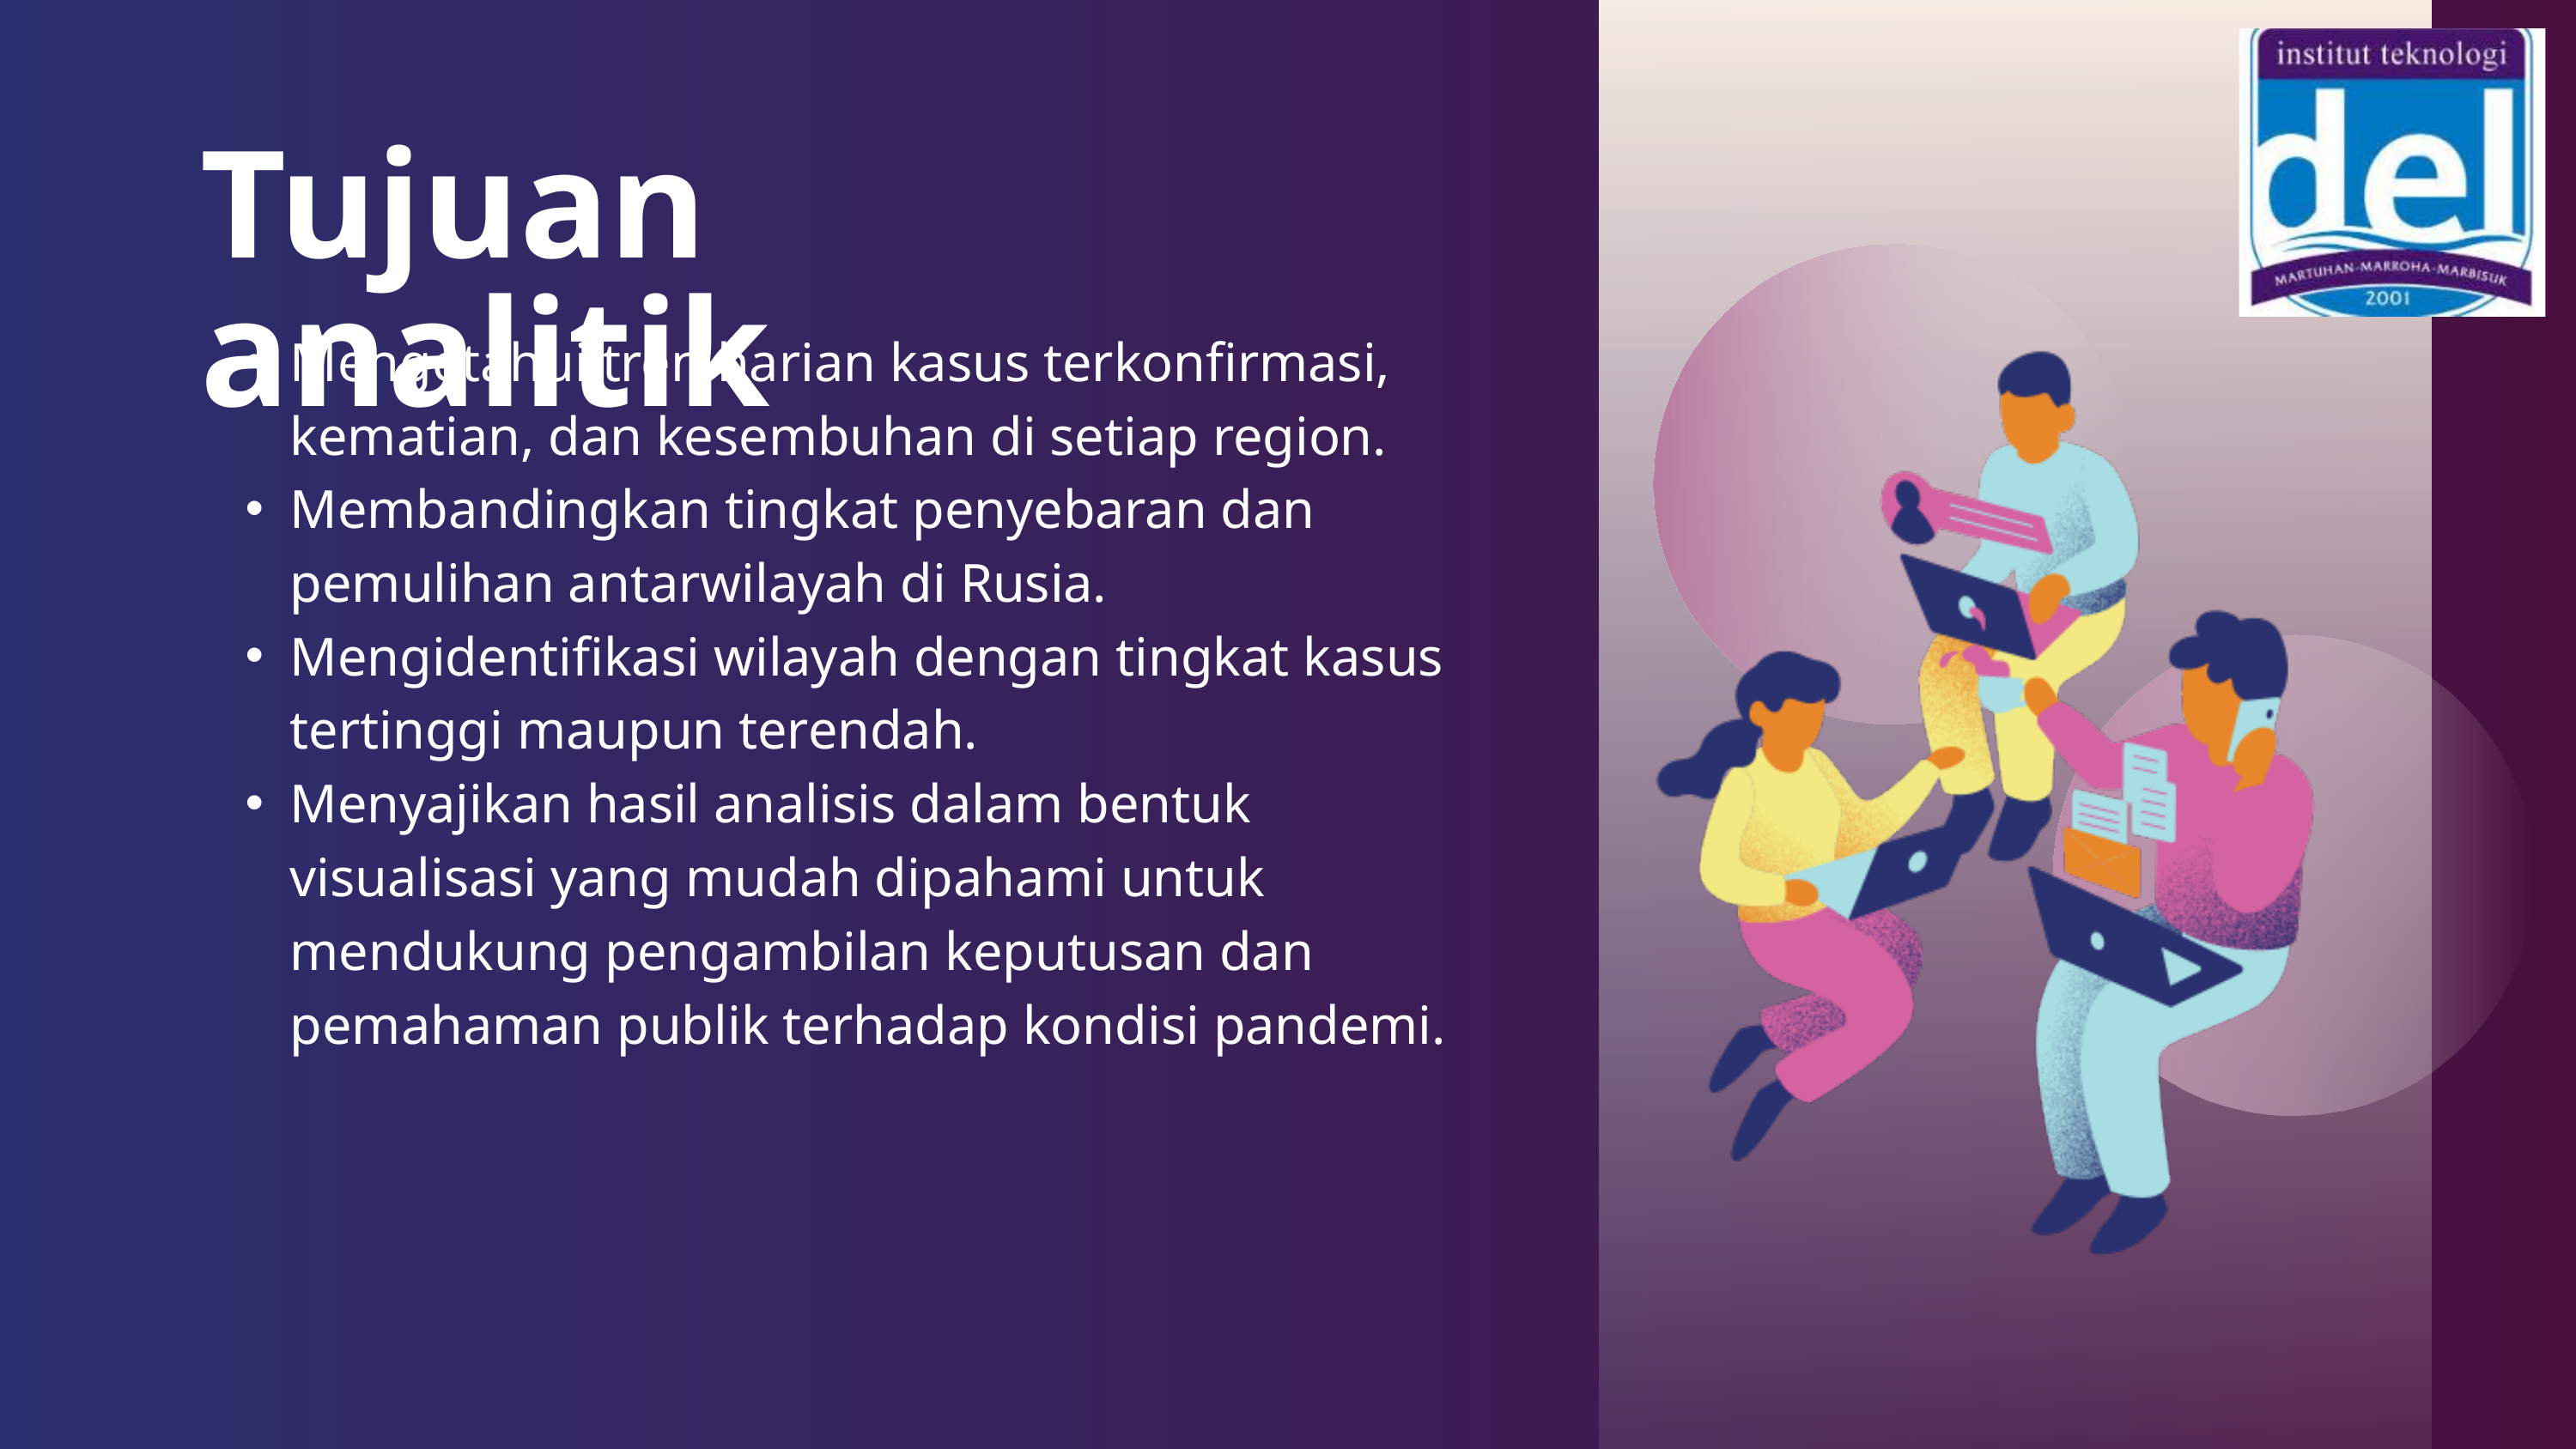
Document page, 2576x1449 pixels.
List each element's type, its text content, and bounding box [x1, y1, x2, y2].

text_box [1653, 243, 2135, 724]
text_box [2438, 28, 2546, 317]
text_box Tujuan analitik [200, 138, 1175, 318]
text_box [1599, 0, 2432, 1449]
text_box Mengetahui tren harian kasus terkonfirmasi, kematian, dan kesembuhan di setiap region. Membandingkan tingkat penyebaran dan pemulihan antarwilayah di Rusia. Mengidentifikasi wilayah dengan tingkat kasus tertinggi maupun terendah. Menyajikan hasil analisis dalam bentuk visualisasi yang mudah dipahami untuk mendukung pengambilan keputusan dan pemahaman publik terhadap kondisi pandemi. [200, 318, 1501, 1128]
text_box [2052, 634, 2534, 1116]
